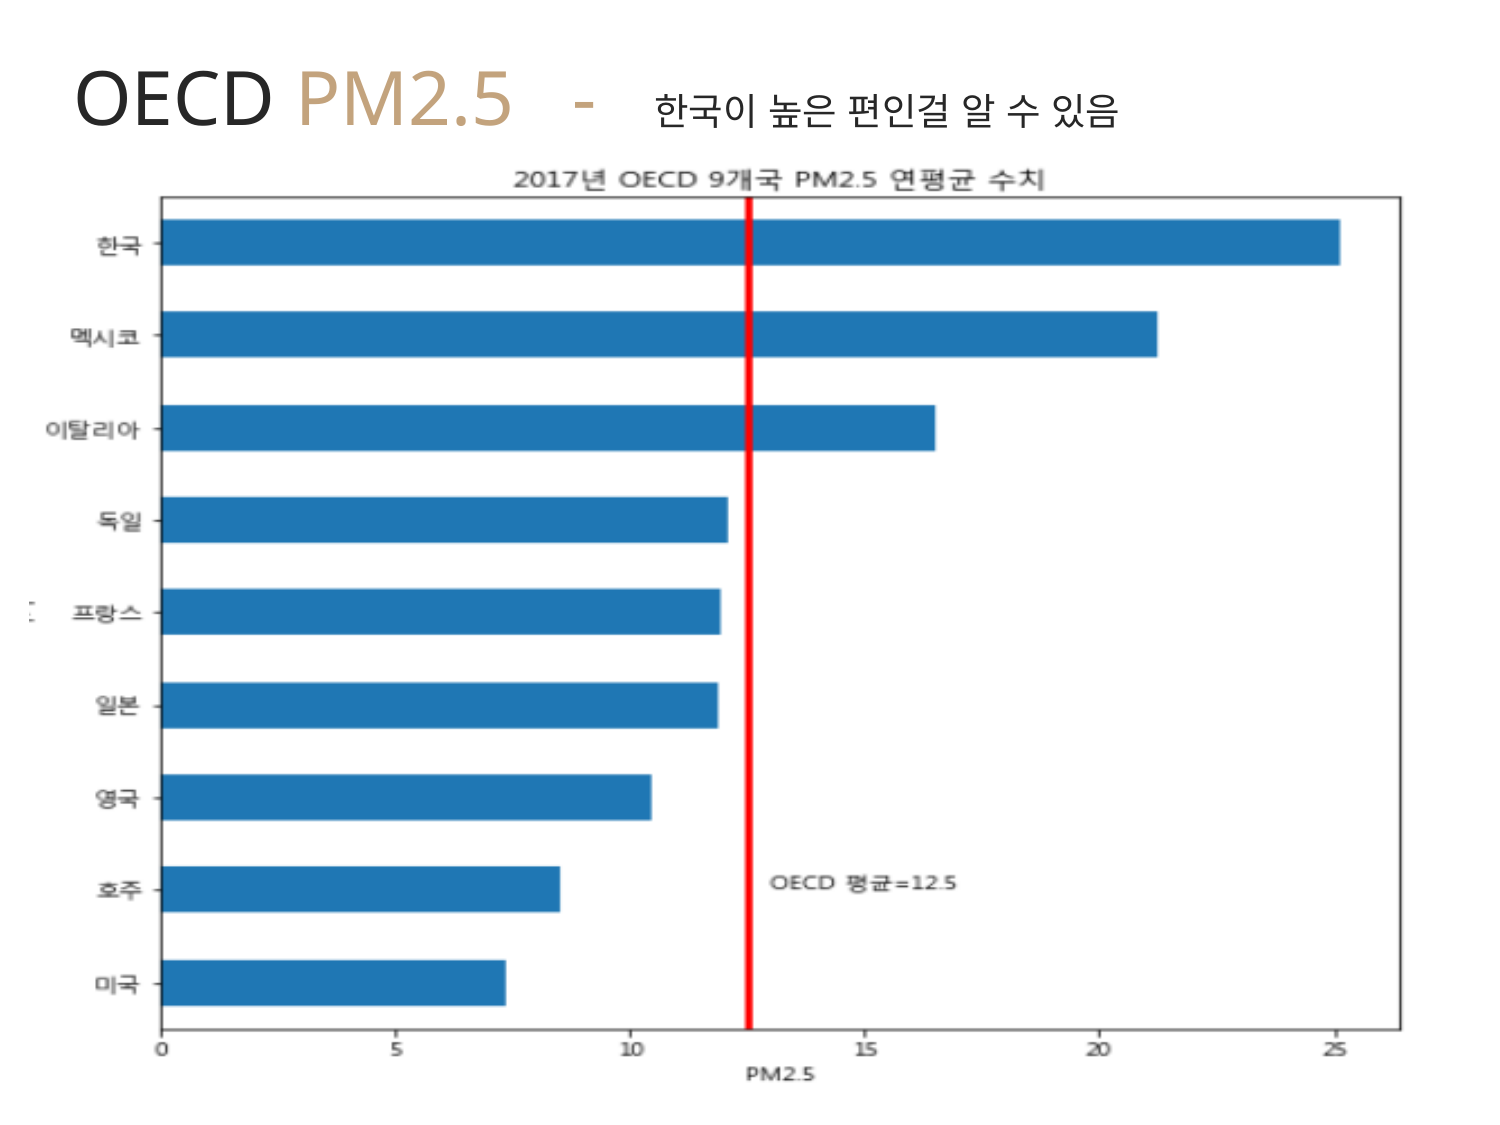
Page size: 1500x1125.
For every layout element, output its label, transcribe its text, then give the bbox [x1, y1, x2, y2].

text_box OECD PM2.5 - 한국이 높은 편인걸 알 수 있음 [0, 42, 1500, 148]
picture [29, 160, 1448, 1093]
